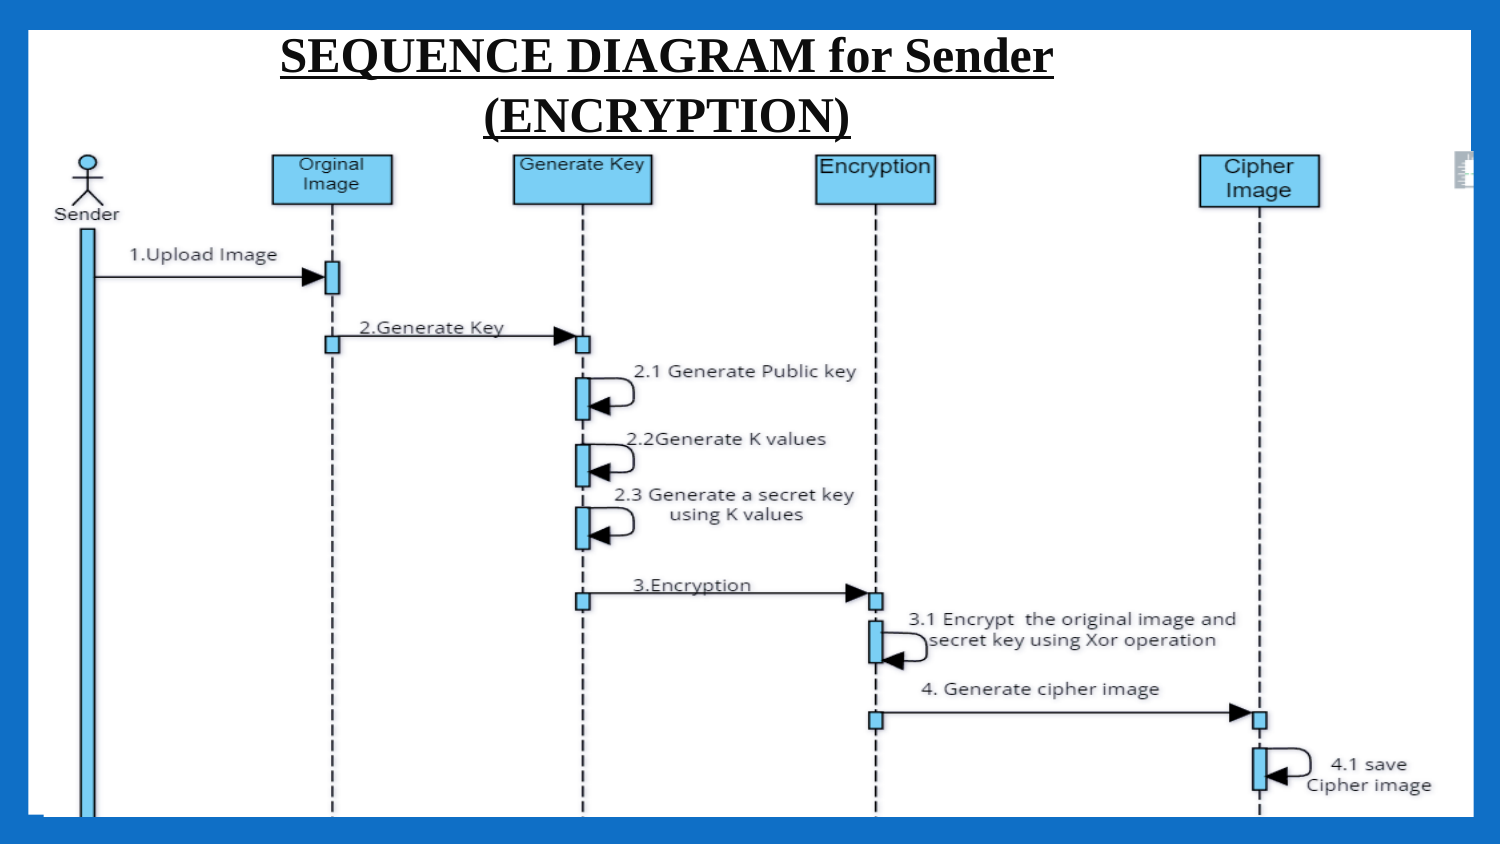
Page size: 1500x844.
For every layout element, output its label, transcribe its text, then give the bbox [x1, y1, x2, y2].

text_box SEQUENCE DIAGRAM for Sender (ENCRYPTION) [8, 15, 1326, 151]
picture [43, 151, 1474, 818]
